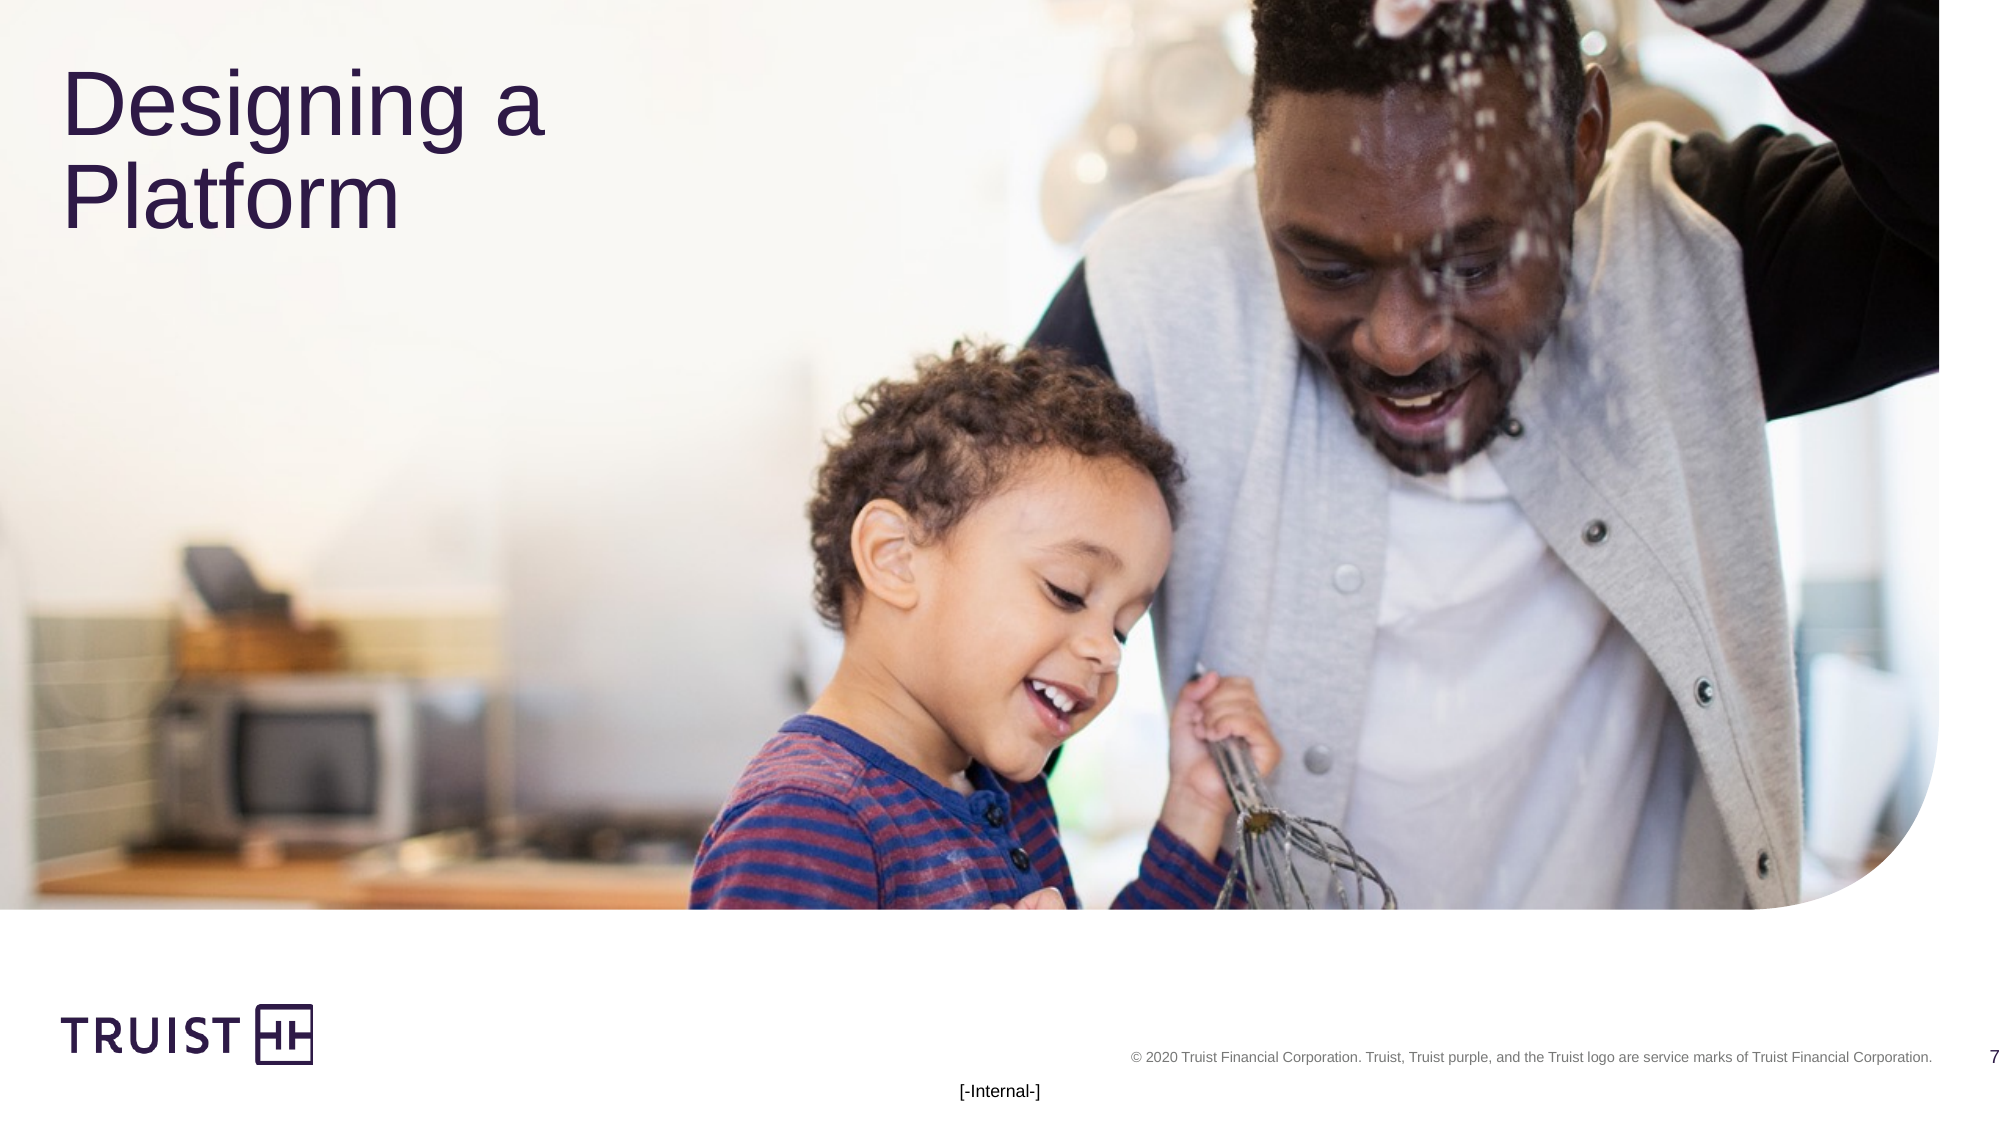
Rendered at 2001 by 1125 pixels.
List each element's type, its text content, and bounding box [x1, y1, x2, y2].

picture [0, 0, 1940, 910]
title Designing a Platform [60, 60, 872, 259]
slide_number 7 [1893, 1026, 2000, 1087]
